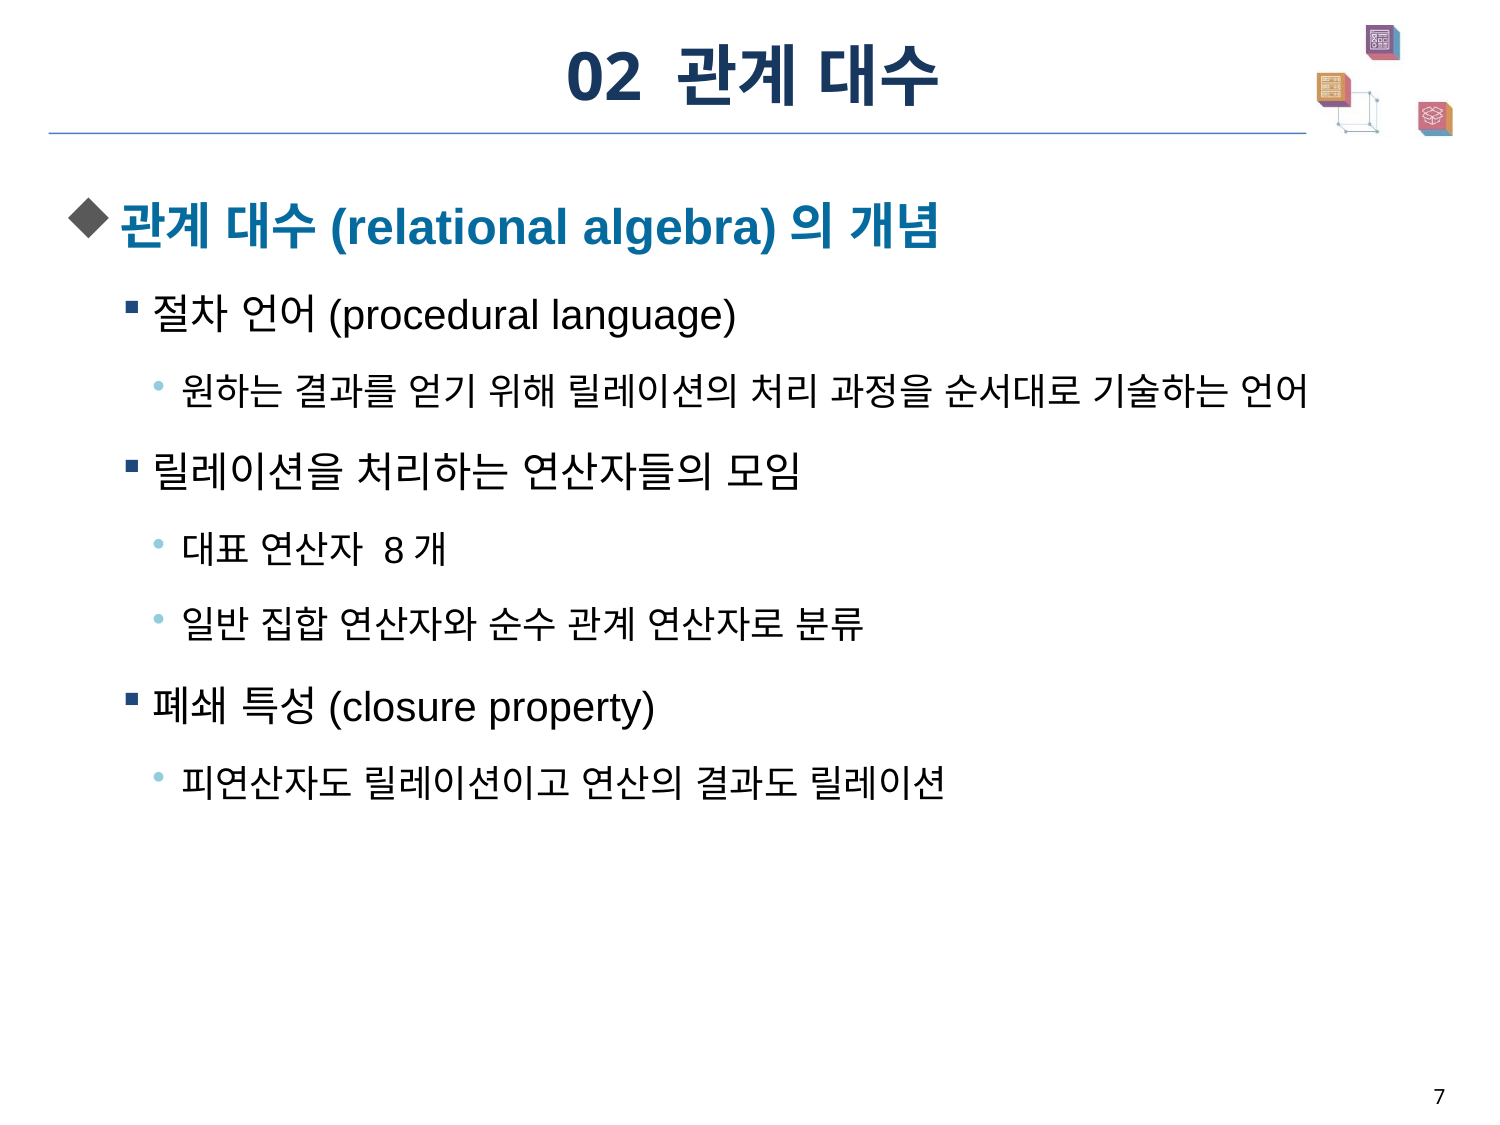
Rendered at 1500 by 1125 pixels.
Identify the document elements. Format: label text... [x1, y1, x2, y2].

title 02 관계 대수 [48, 25, 1459, 123]
picture [1316, 123, 1453, 138]
list 관계 대수(relational algebra)의 개념 절차 언어(procedural language) 원하는 결과를 얻기 위해 릴레이션의 처리 과정을 순서대로 기술하는 언어 릴레이션을 처리하는 연산자들의 모임 대표 연산자 8개 일반 집합 연산자와 순수 관계 연산자로 분류 폐쇄 특성(closure property) 피연산자도 릴레이션이고 연산의 결과도 릴레이션 [48, 187, 1452, 1097]
